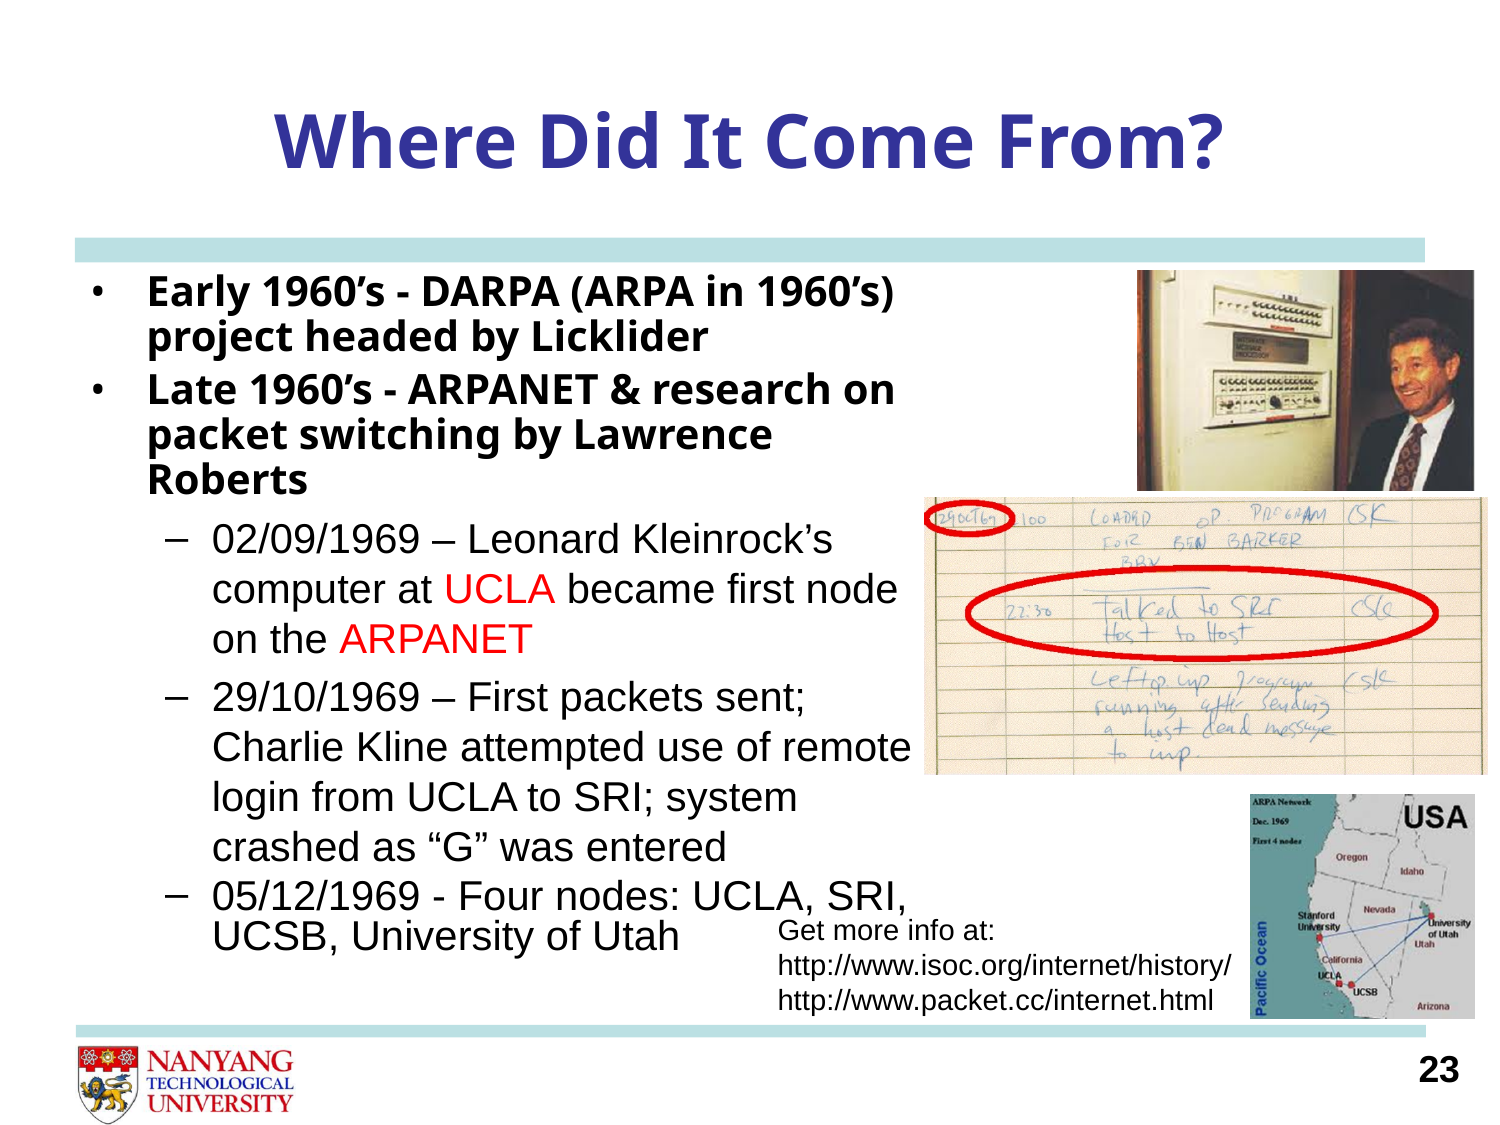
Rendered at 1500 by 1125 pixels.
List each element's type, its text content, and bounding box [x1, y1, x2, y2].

slide_number 23 [1374, 1037, 1475, 1100]
picture [1137, 270, 1476, 491]
text_box Get more info at: http://www.isoc.org/internet/history/ http://www.packet.cc/internet.html [762, 904, 1245, 1024]
picture [1249, 794, 1476, 1020]
list Early 1960’s - DARPA (ARPA in 1960’s) project headed by Licklider Late 1960’s - ARPANET & research on packet switching by Lawrence Roberts 02/09/1969 – Leonard Kleinrock’s computer at UCLA became first node on the ARPANET 29/10/1969 – First packets sent; Charlie Kline attempted use of remote login from UCLA to SRI; system crashed as “G” was entered 05/12/1969 - Four nodes: UCLA, SRI, UCSB, University of Utah [75, 262, 938, 1025]
picture [923, 497, 1488, 776]
picture [75, 1045, 296, 1125]
title Where Did It Come From? [75, 45, 1425, 233]
